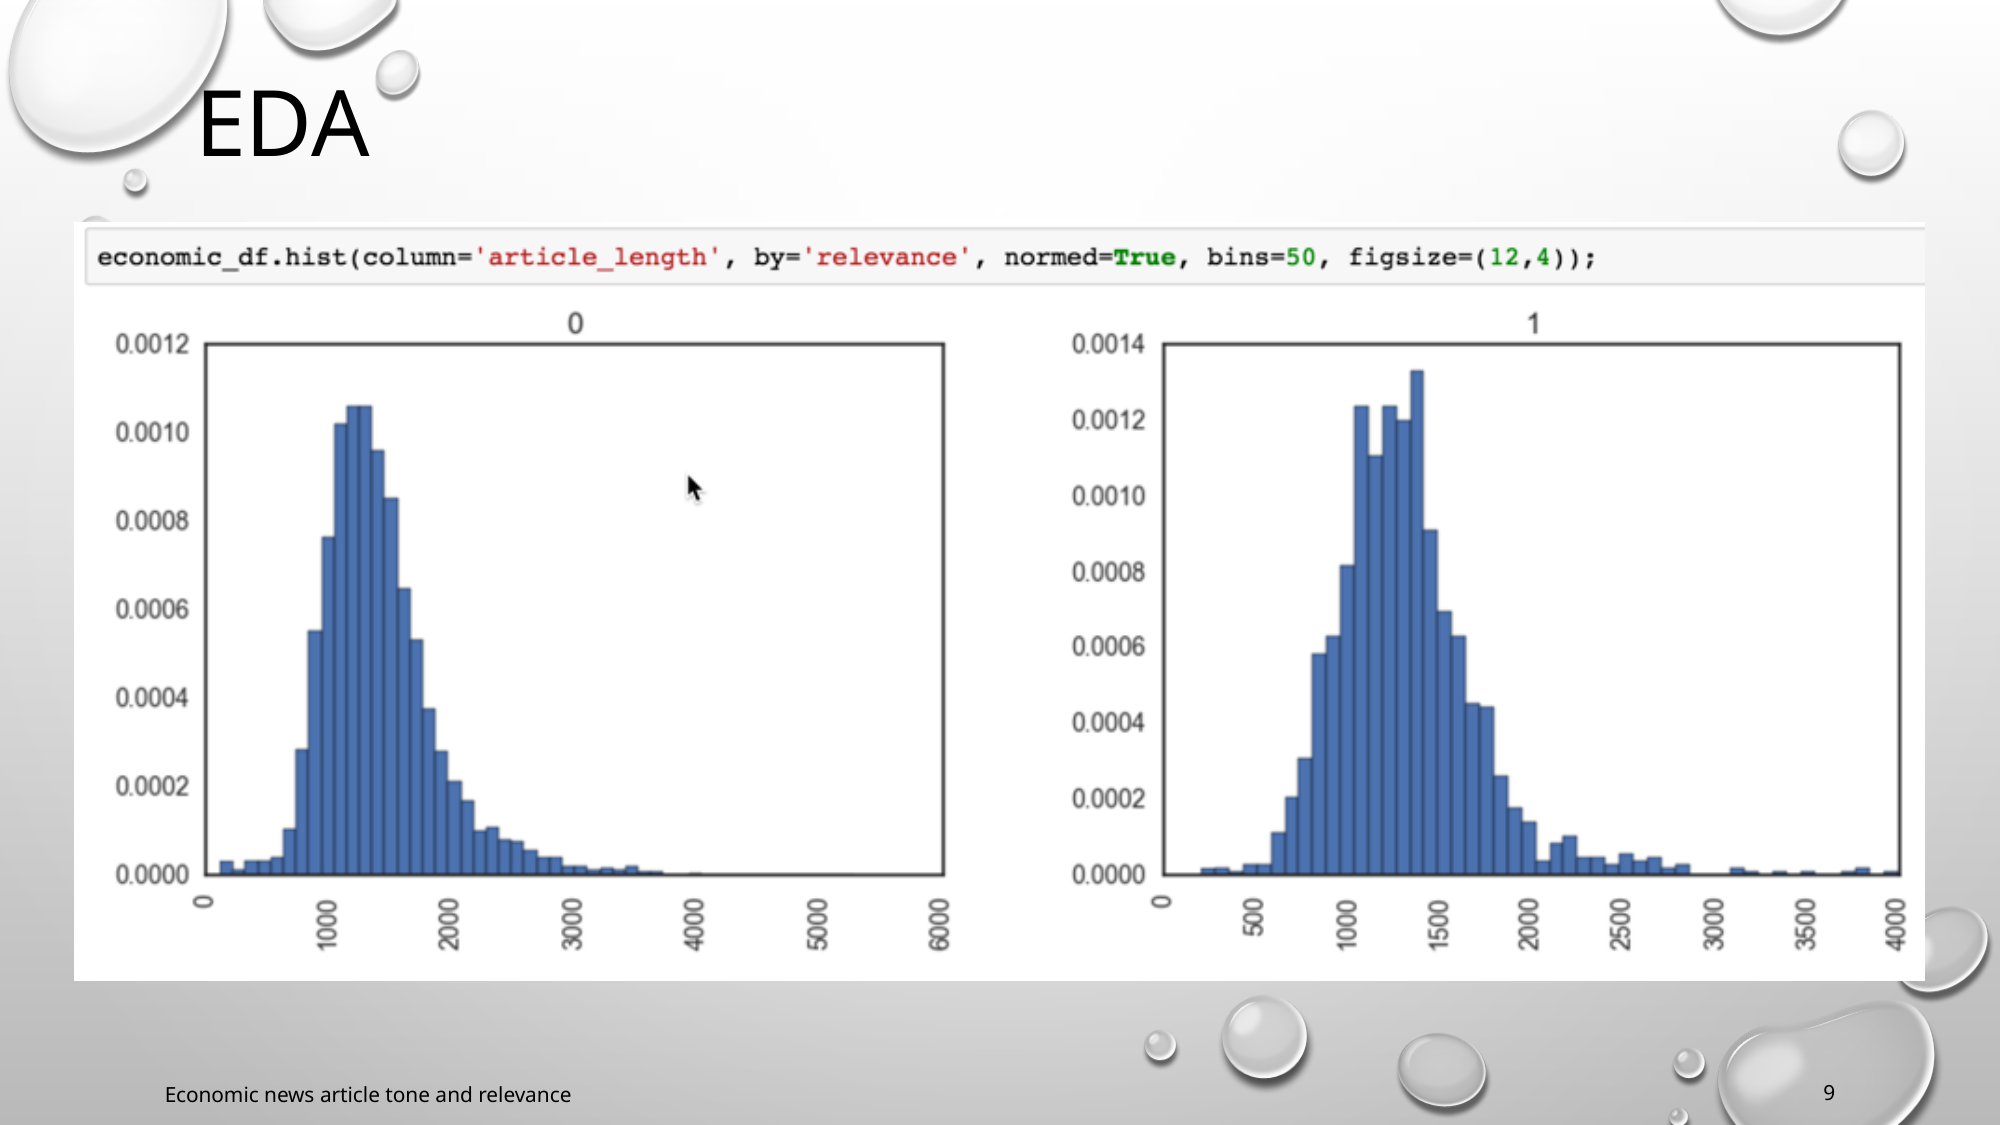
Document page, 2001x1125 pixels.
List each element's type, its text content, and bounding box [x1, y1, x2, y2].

title EDA [180, 47, 1830, 206]
slide_number 9 [1724, 1063, 1851, 1124]
footer Economic news article tone and relevance [149, 1063, 1245, 1124]
picture [0, 0, 2000, 1125]
